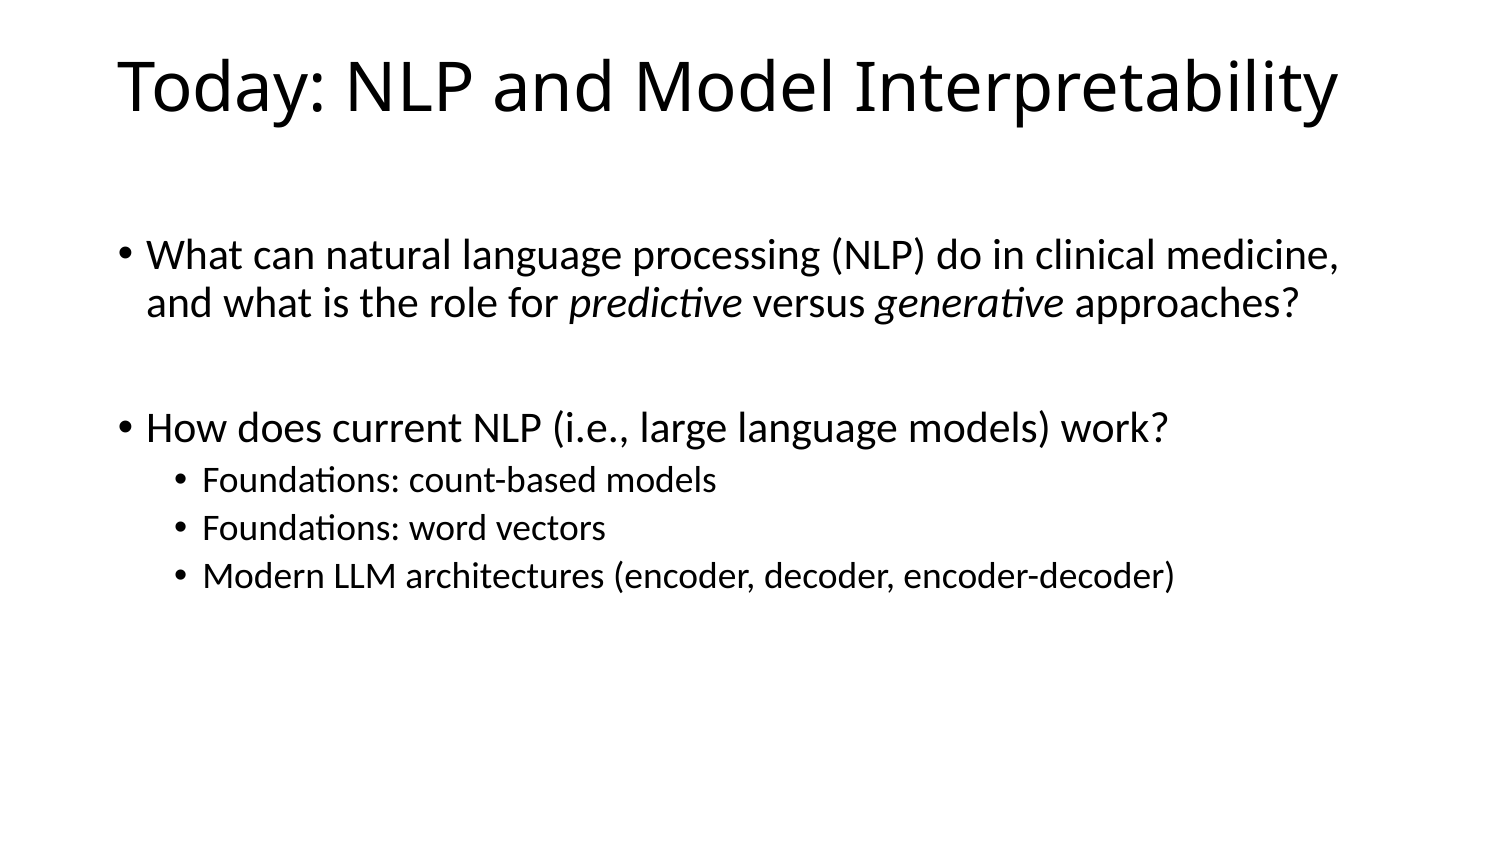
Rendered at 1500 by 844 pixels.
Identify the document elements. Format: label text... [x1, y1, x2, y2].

title Today: NLP and Model Interpretability [103, 44, 1397, 208]
list What can natural language processing (NLP) do in clinical medicine, and what is the role for predictive versus generative approaches? How does current NLP (i.e., large language models) work? Foundations: count-based models Foundations: word vectors Modern LLM architectures (encoder, decoder, encoder-decoder) [103, 224, 1397, 760]
